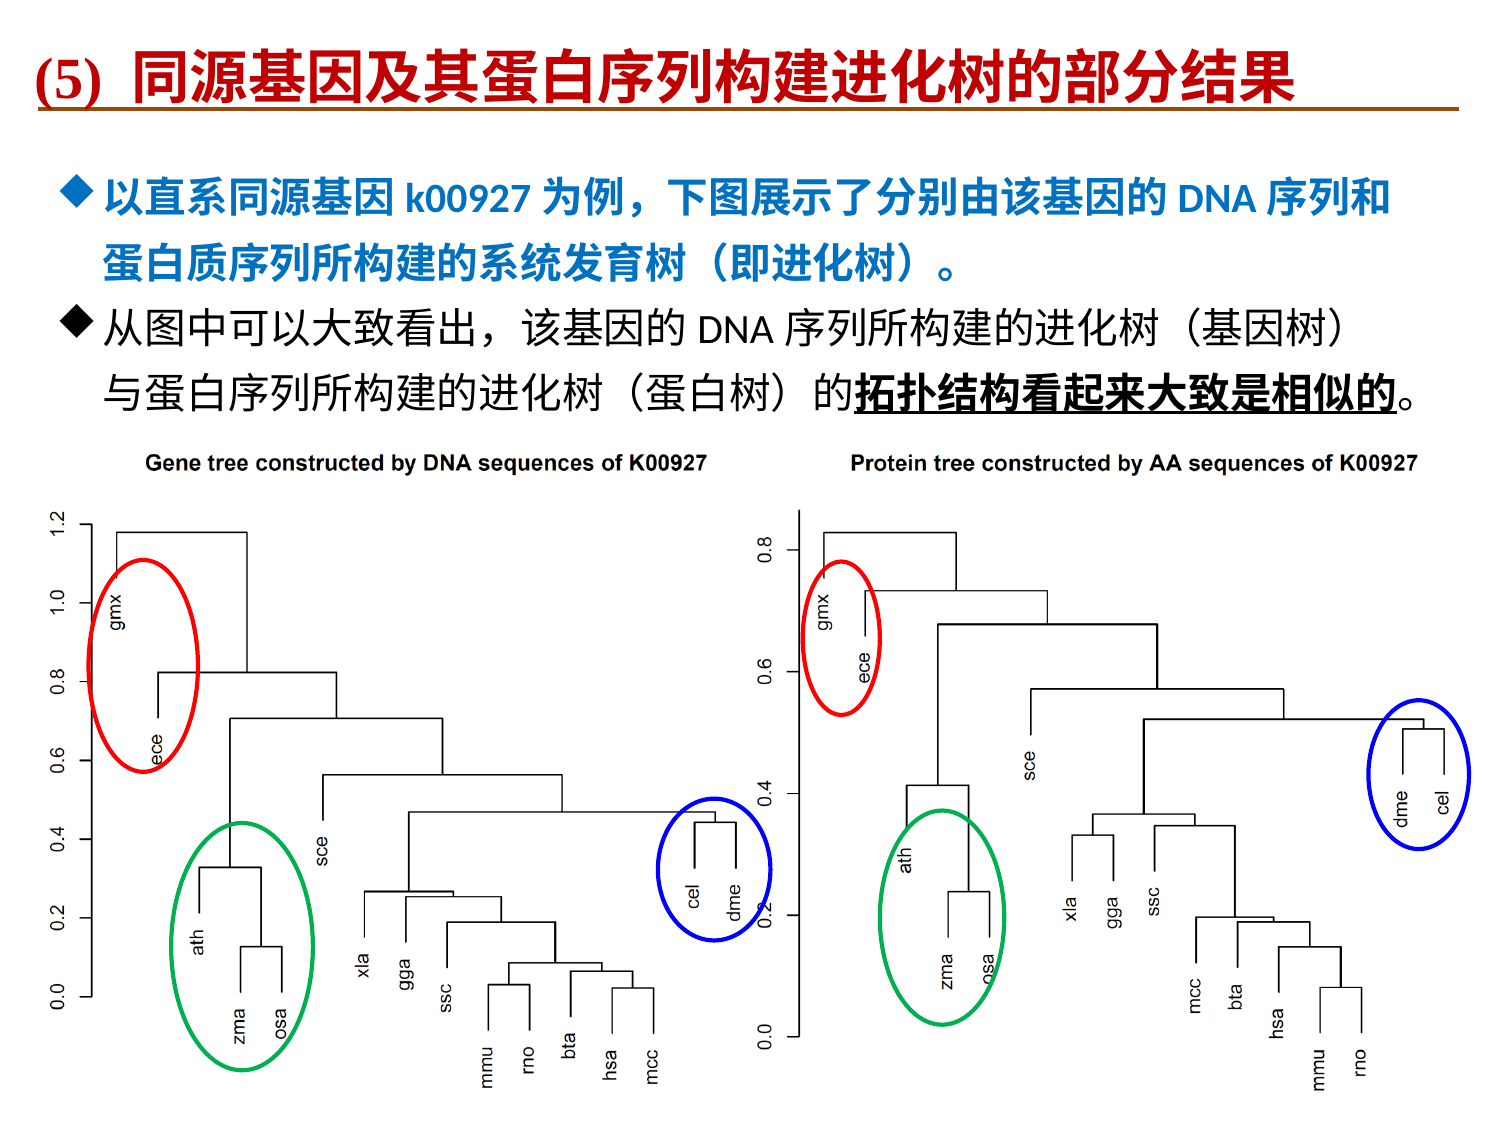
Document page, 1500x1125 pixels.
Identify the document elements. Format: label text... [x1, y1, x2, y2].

text_box (5) 同源基因及其蛋白序列构建进化树的部分结果 [17, 4, 1459, 118]
text_box 以直系同源基因k00927为例，下图展示了分别由该基因的DNA序列和蛋白质序列所构建的系统发育树（即进化树）。 从图中可以大致看出，该基因的DNA序列所构建的进化树（基因树）与蛋白序列所构建的进化树（蛋白树）的拓扑结构看起来大致是相似的。 [41, 148, 1418, 424]
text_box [88, 559, 881, 773]
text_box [657, 699, 1470, 941]
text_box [170, 810, 1005, 1071]
picture [40, 444, 1459, 1107]
